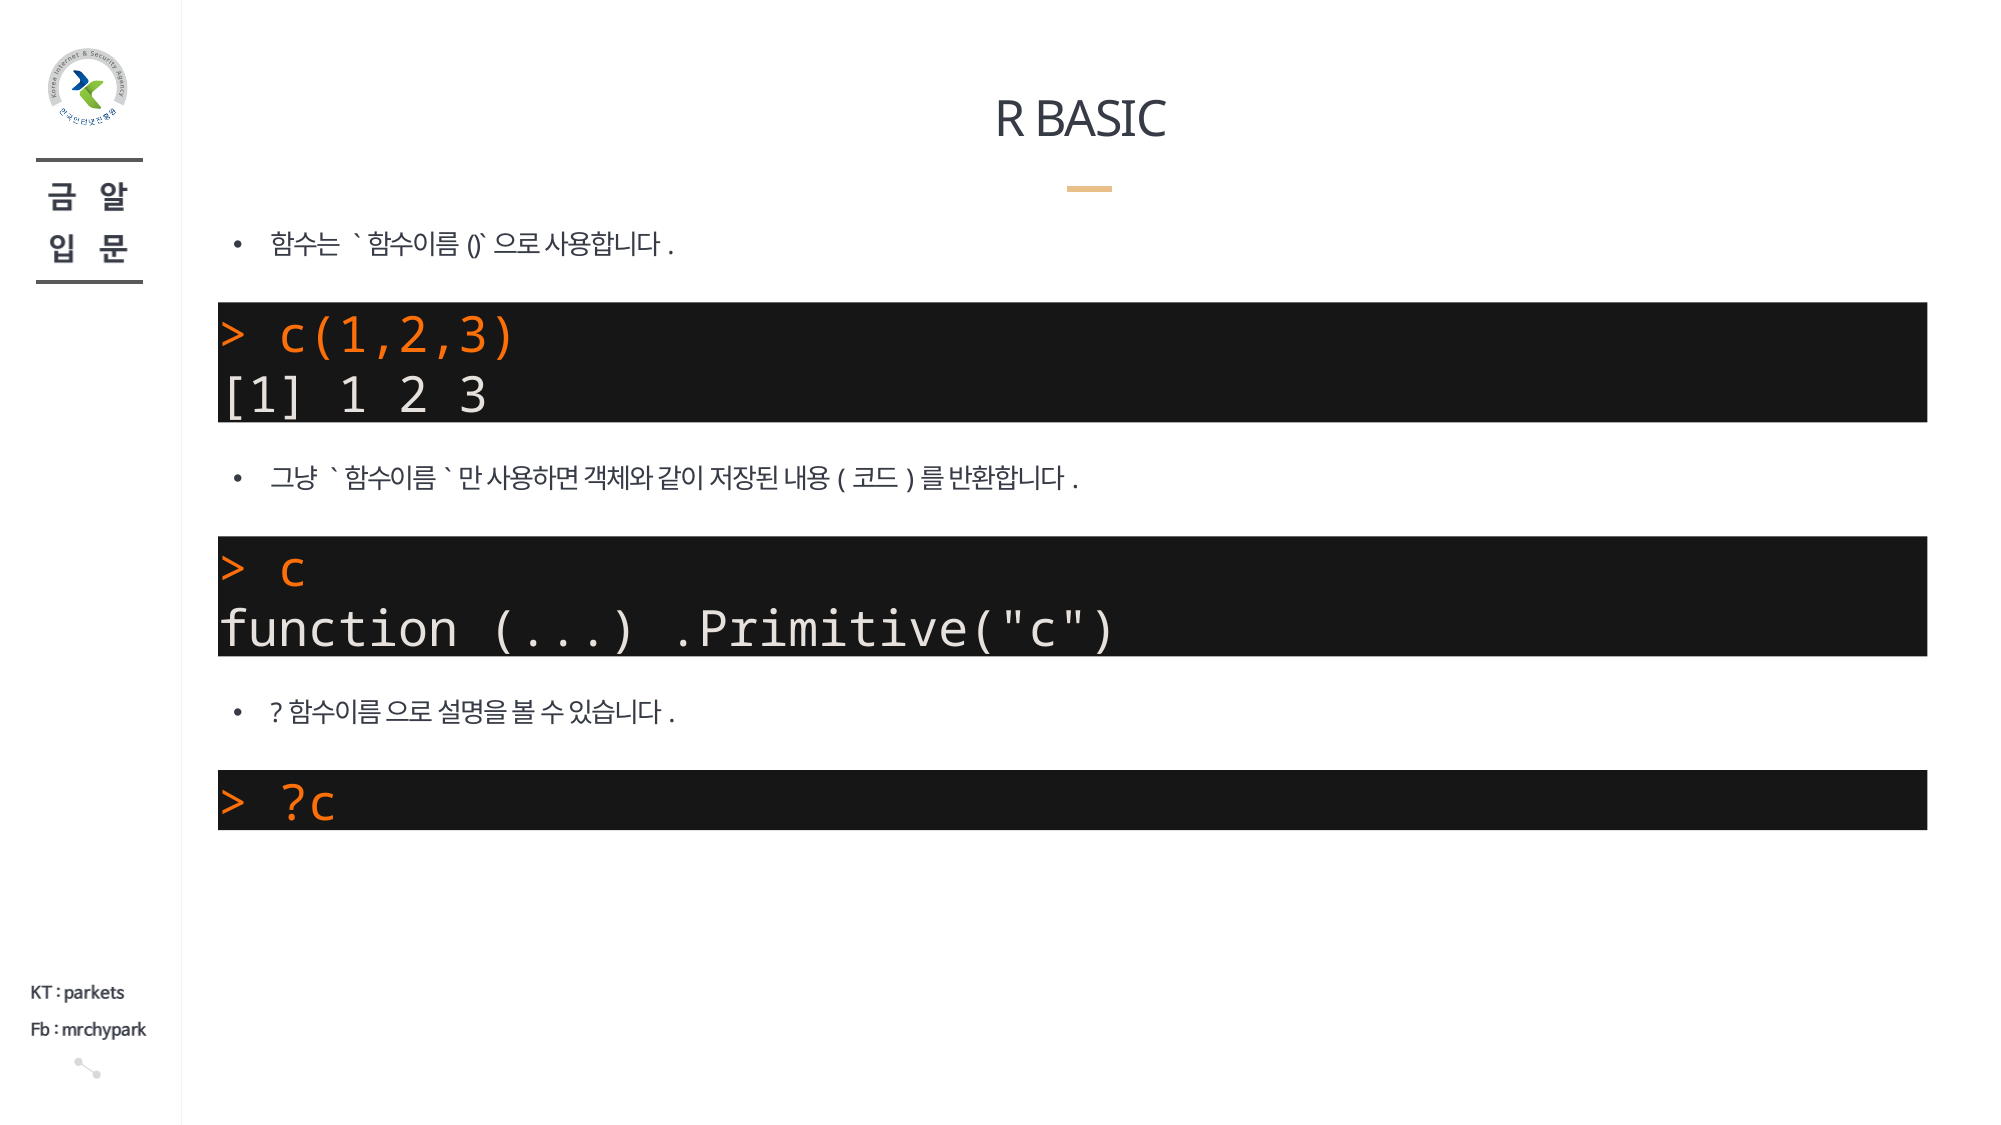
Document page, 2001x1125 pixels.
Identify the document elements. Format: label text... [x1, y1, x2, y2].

text_box > ?c [218, 770, 1928, 831]
picture [44, 43, 131, 130]
title R BASIC [181, 80, 1981, 161]
text_box > c(1,2,3) [1] 1 2 3 [218, 302, 1928, 423]
text_box 그냥 `함수이름`만 사용하면 객체와 같이 저장된 내용(코드)를 반환합니다. [218, 442, 1981, 517]
picture [15, 160, 161, 1047]
text_box > c function (...) .Primitive("c") [218, 536, 1928, 657]
text_box ?함수이름 으로 설명을 볼 수 있습니다. [218, 676, 1981, 751]
list 함수는 `함수이름()`으로 사용합니다. [218, 208, 1981, 283]
